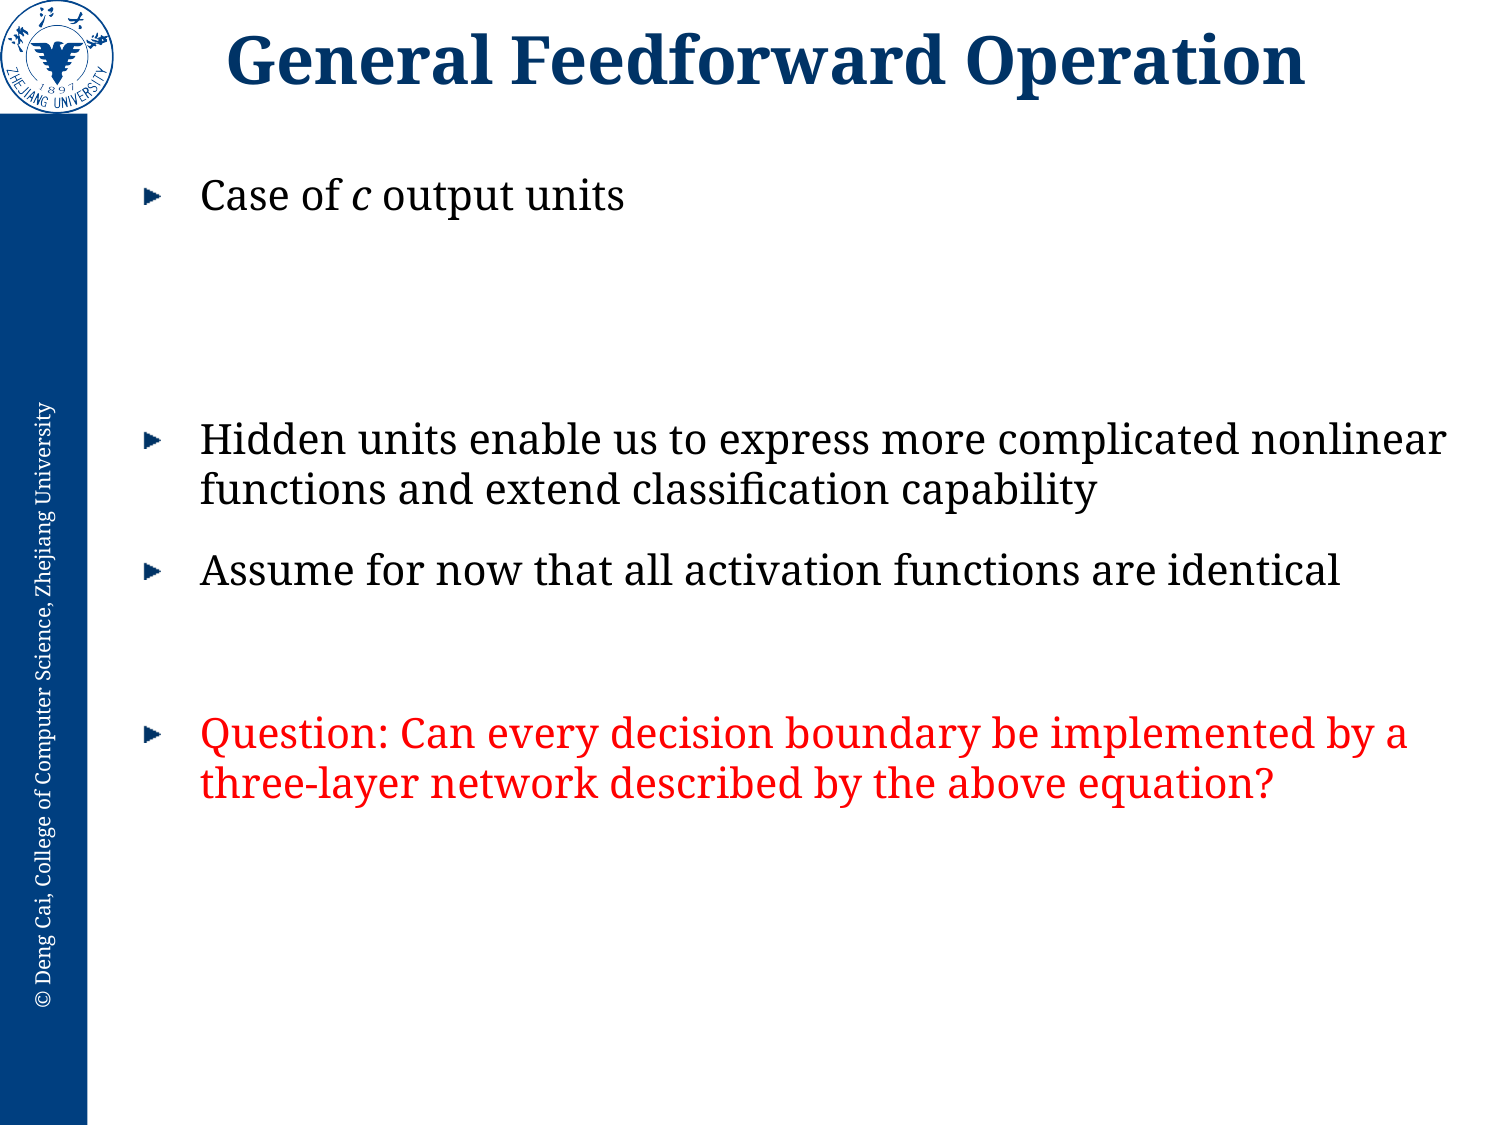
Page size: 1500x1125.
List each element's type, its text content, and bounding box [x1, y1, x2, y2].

picture [138, 426, 161, 449]
picture [0, 0, 114, 114]
picture [138, 182, 161, 205]
picture [138, 557, 161, 580]
picture [138, 720, 161, 743]
title General Feedforward Operation [100, 0, 1451, 107]
